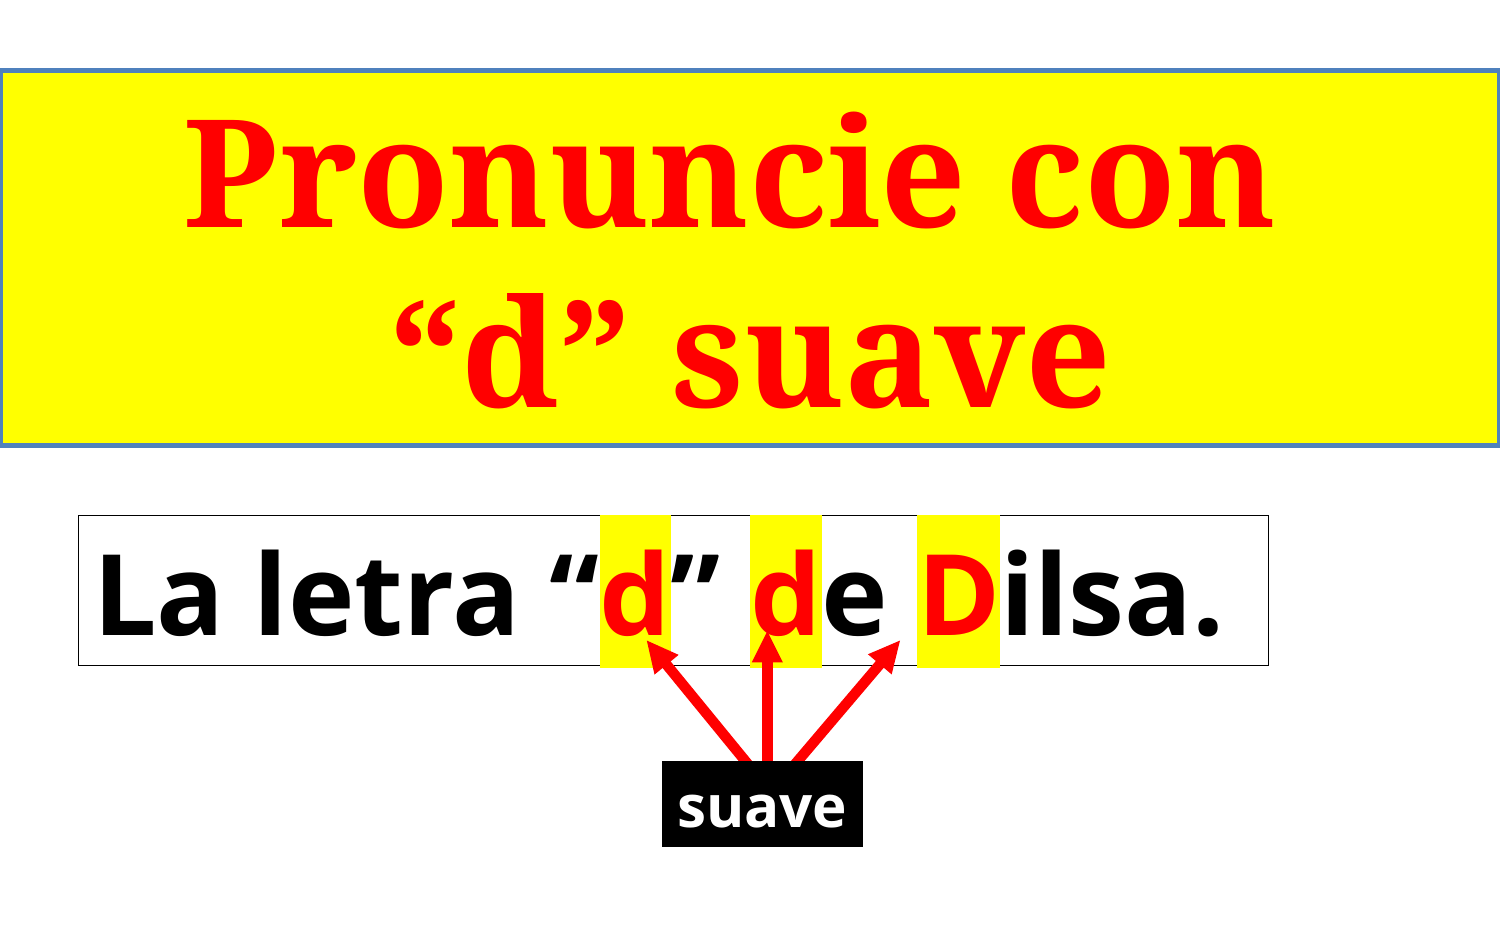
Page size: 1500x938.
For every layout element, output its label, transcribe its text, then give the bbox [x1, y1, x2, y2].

text_box La letra “d” de Dilsa. [81, 515, 1266, 666]
text_box Pronuncie con “d” suave [0, 70, 1500, 446]
text_box suave [662, 761, 863, 847]
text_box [646, 640, 752, 769]
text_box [792, 640, 900, 768]
